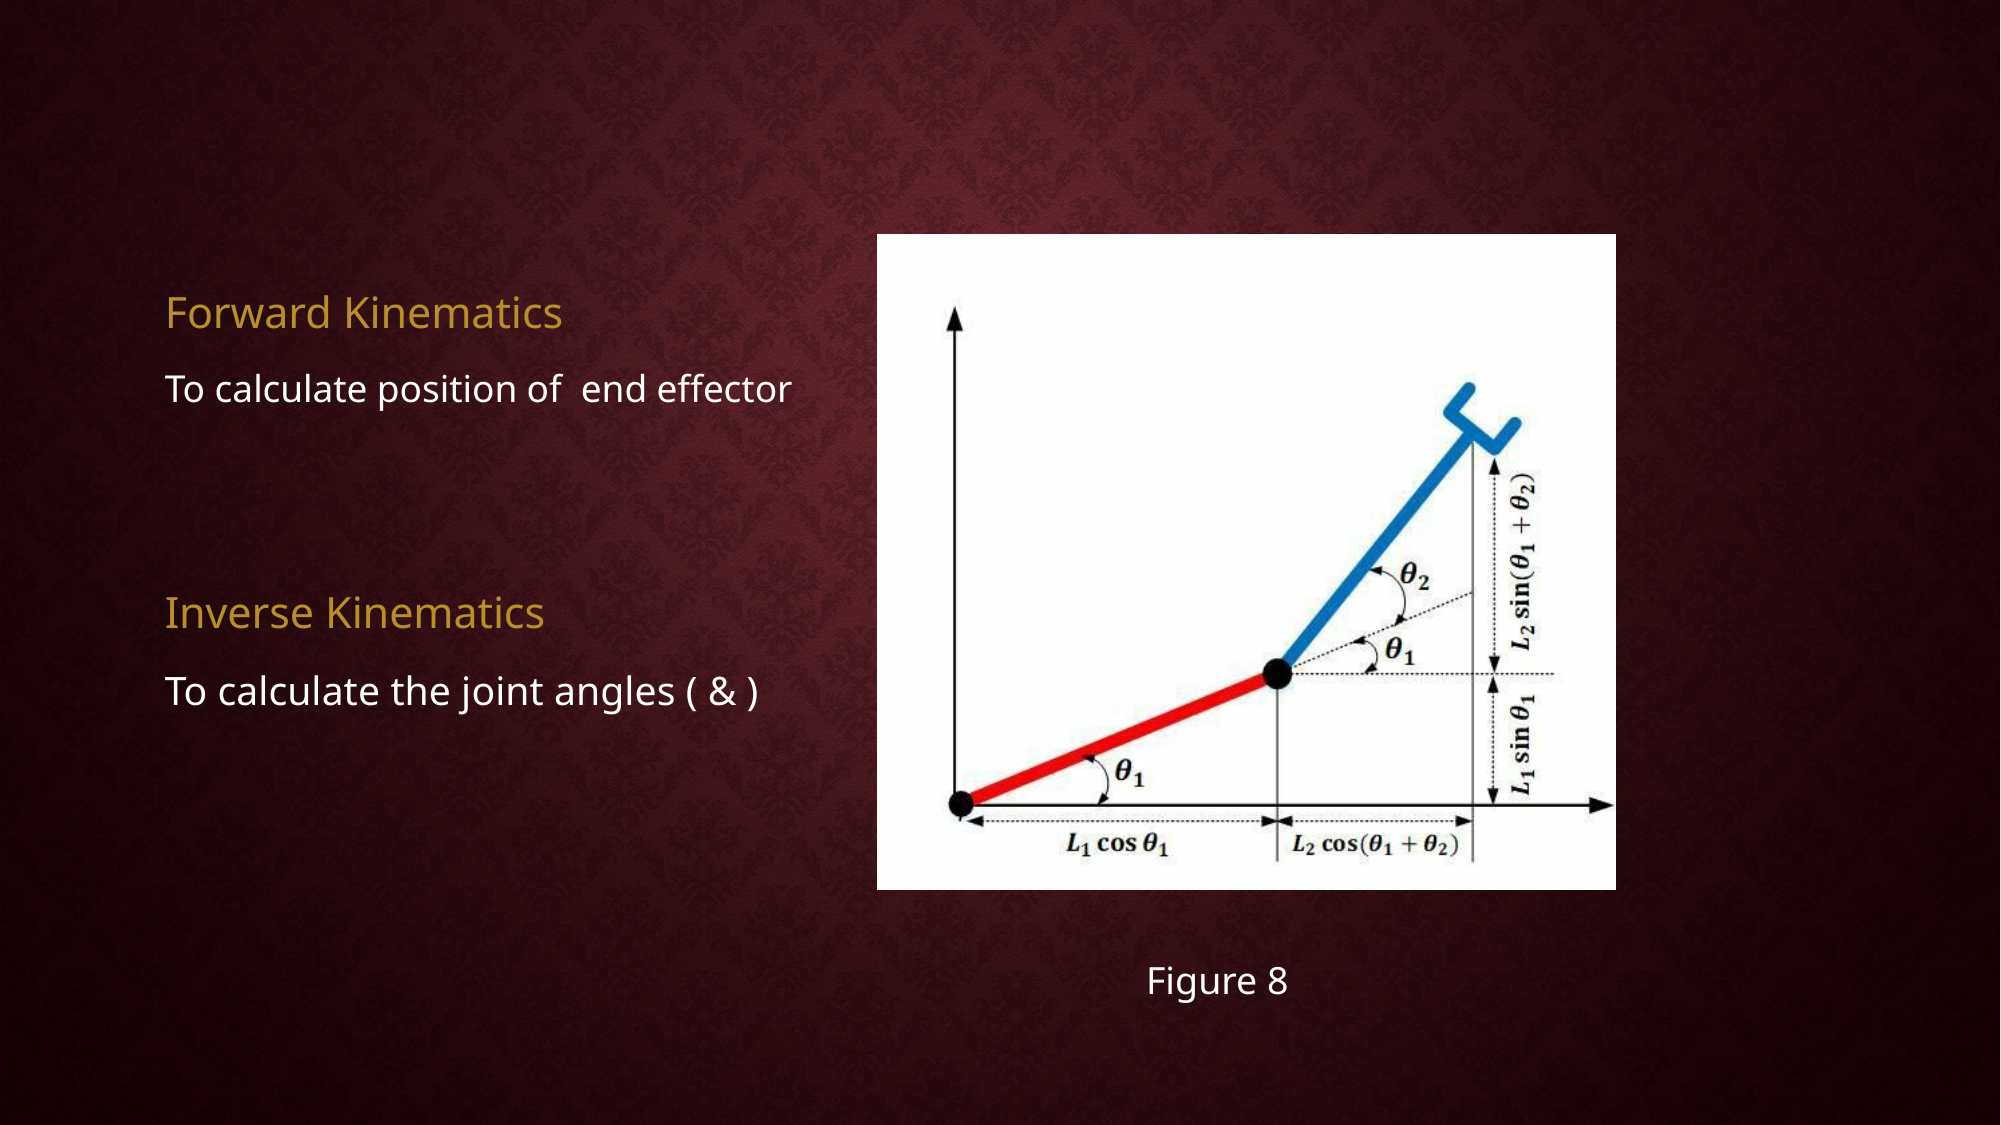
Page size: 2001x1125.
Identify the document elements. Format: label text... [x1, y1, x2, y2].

picture [877, 234, 1617, 891]
text_box Figure 8 [1131, 949, 1304, 1010]
